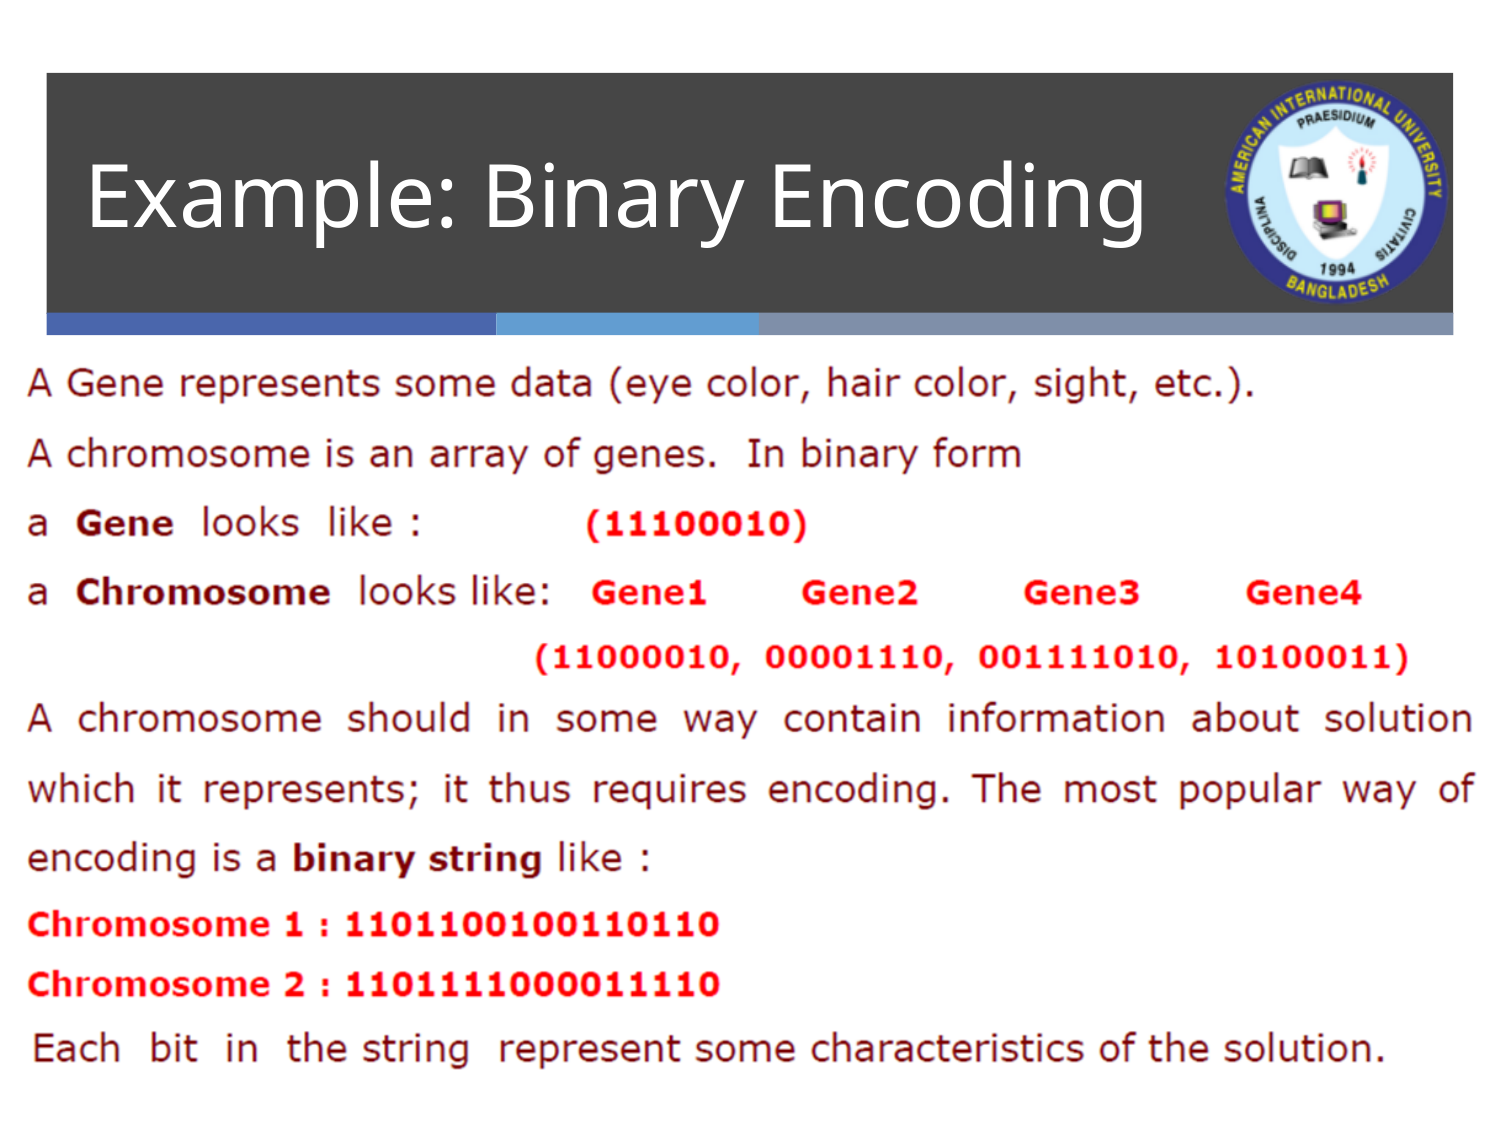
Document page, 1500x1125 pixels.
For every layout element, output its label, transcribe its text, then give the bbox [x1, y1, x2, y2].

picture [21, 343, 1500, 1095]
title Example: Binary Encoding [69, 73, 1351, 253]
picture [1220, 75, 1454, 310]
